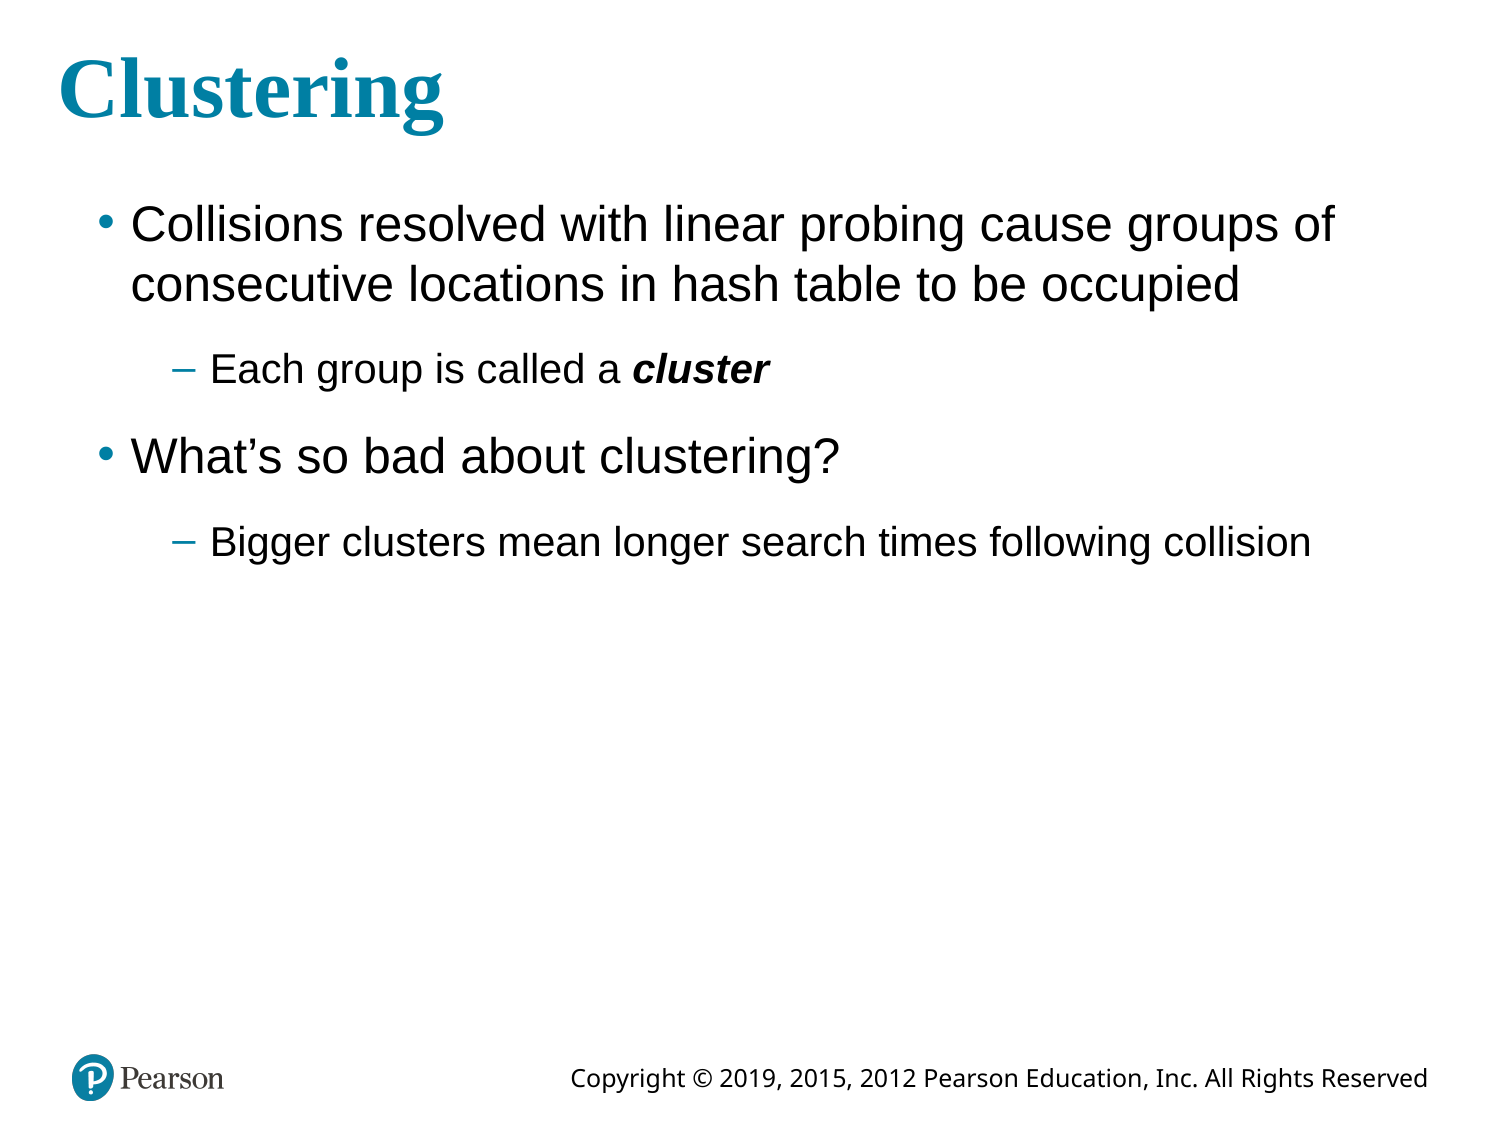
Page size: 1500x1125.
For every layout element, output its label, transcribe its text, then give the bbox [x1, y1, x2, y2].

title Clustering [41, 15, 1440, 151]
picture [98, 1054, 224, 1101]
picture [72, 1087, 83, 1101]
picture [72, 1054, 88, 1070]
picture [80, 1063, 106, 1088]
list Collisions resolved with linear probing cause groups of consecutive locations in hash table to be occupied Each group is called a cluster What’s so bad about clustering? Bigger clusters mean longer search times following collision [65, 175, 1417, 976]
